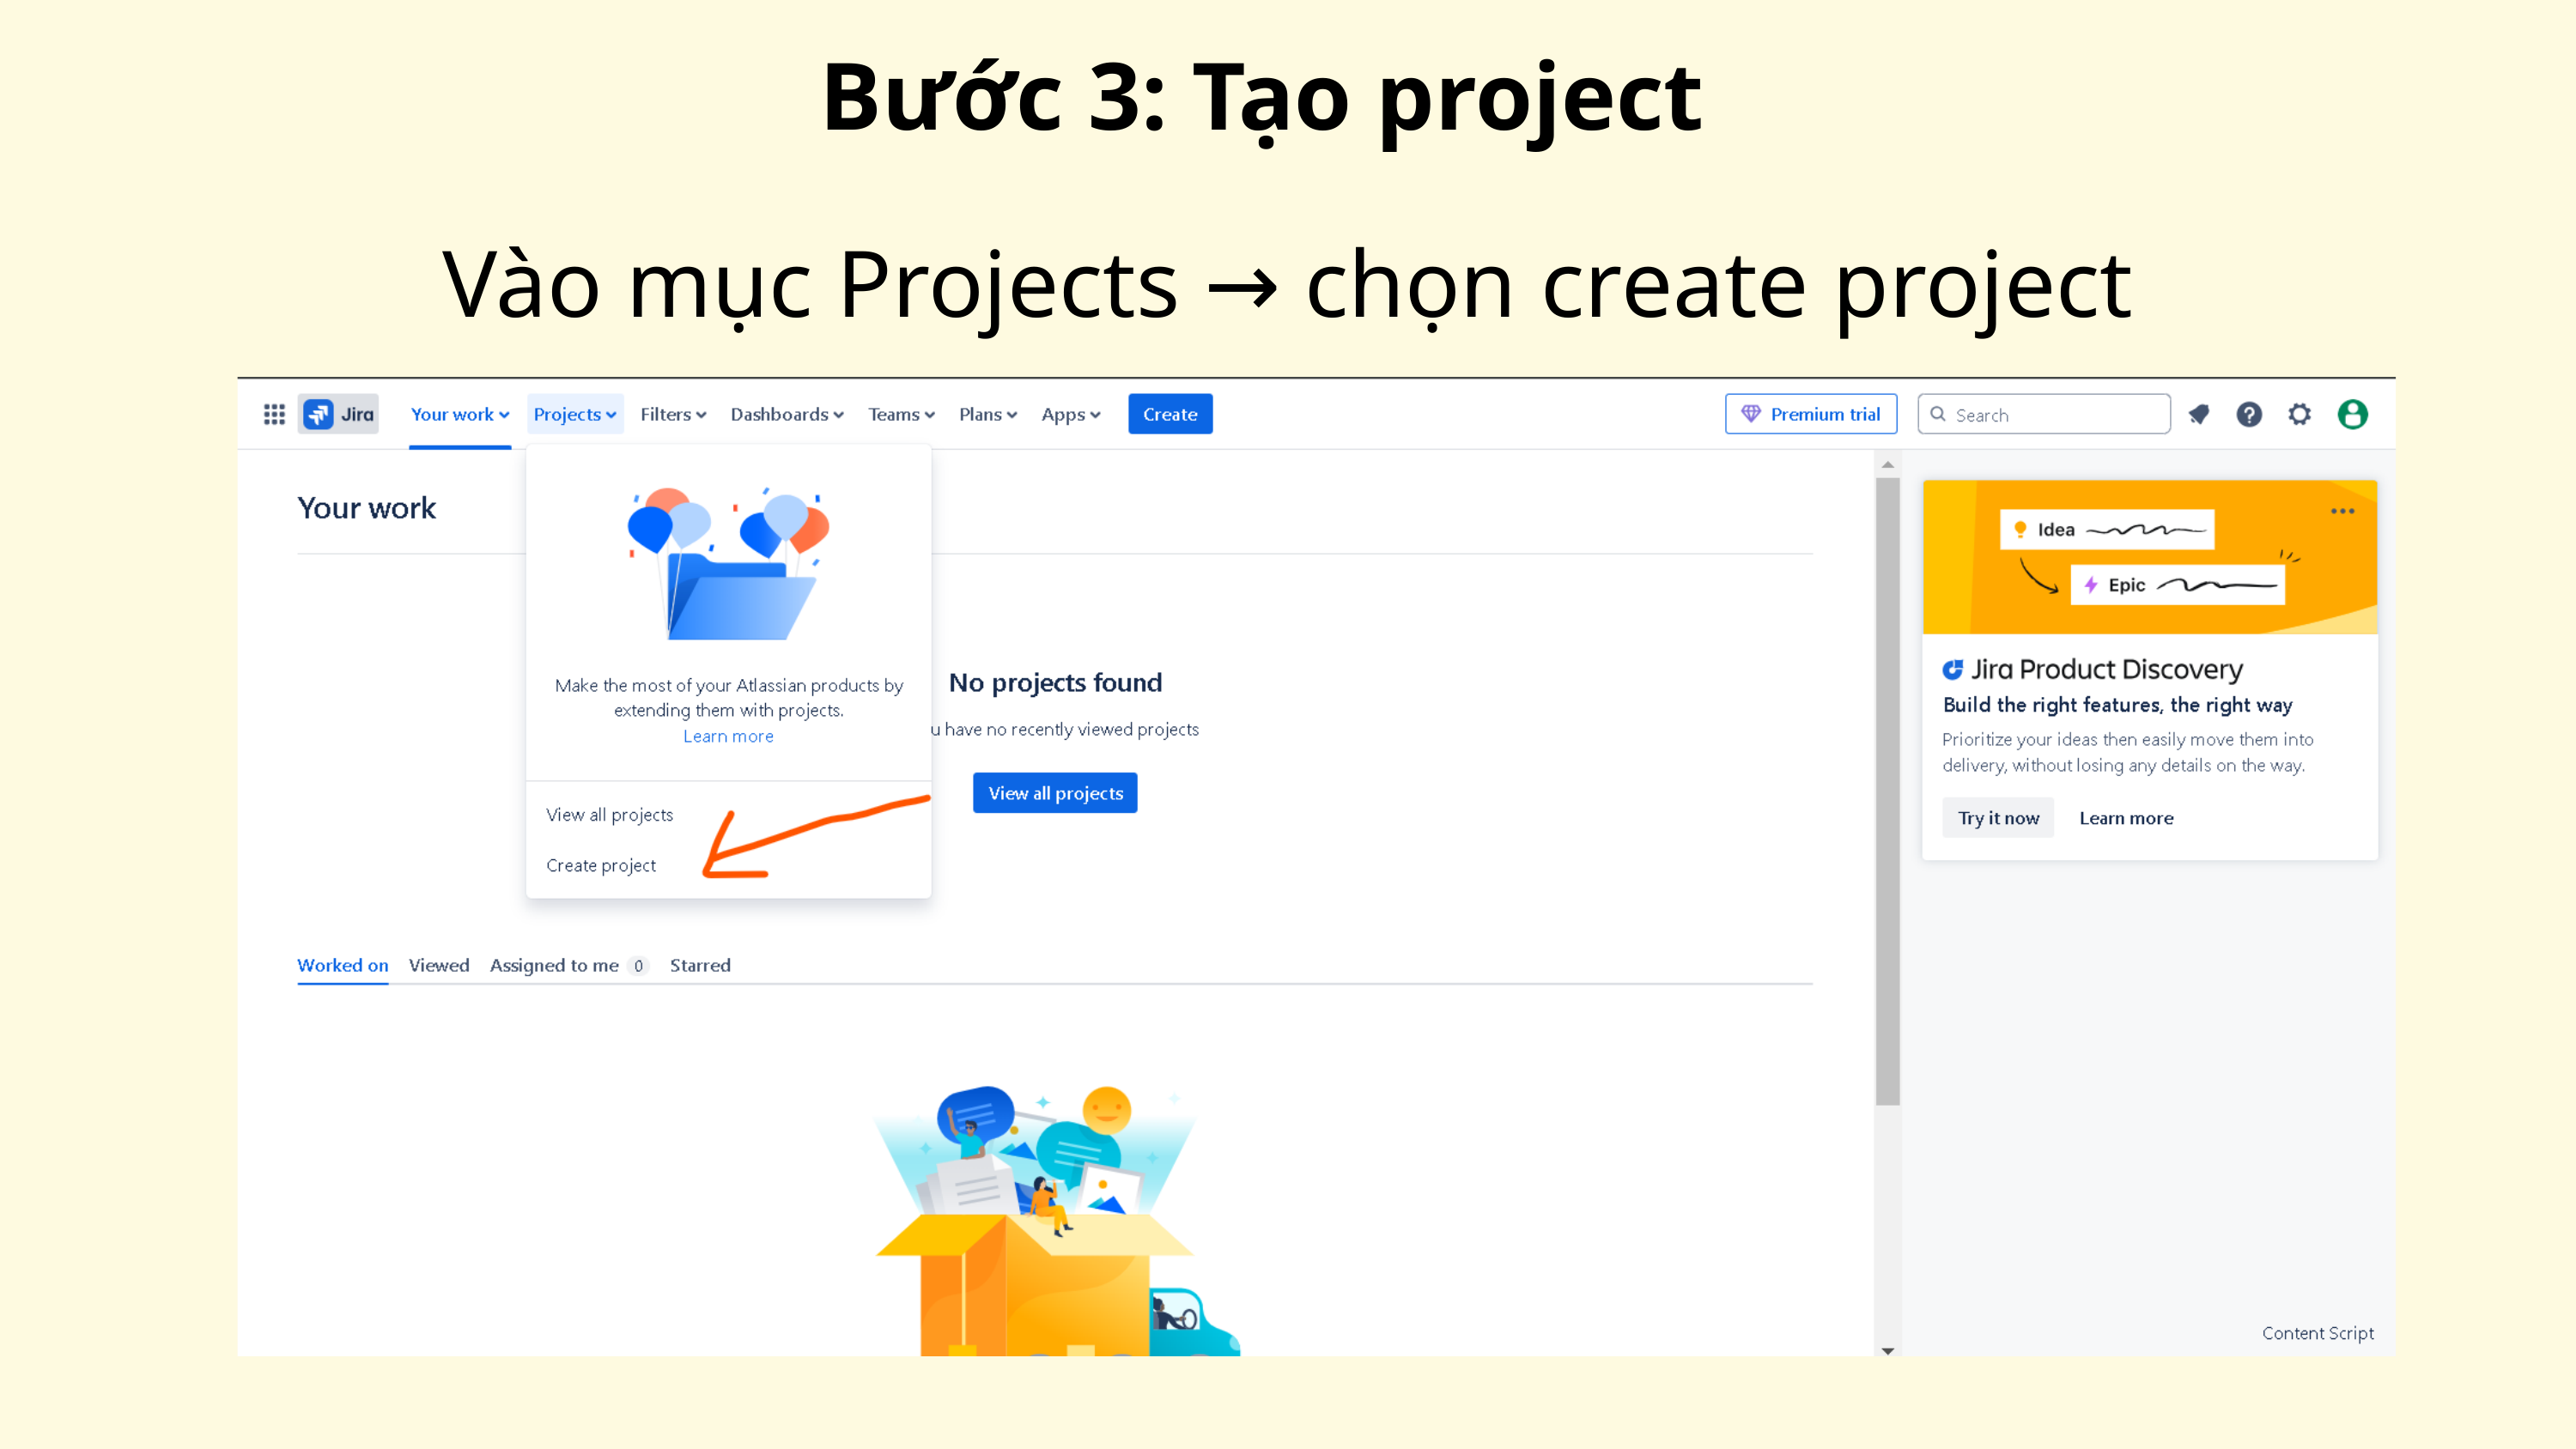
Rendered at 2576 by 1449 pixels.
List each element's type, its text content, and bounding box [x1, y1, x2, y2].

text_box [237, 377, 2397, 1356]
text_box Bước 3: Tạo project [752, 18, 1772, 149]
text_box Vào mục Projects → chọn create project [309, 207, 2267, 336]
